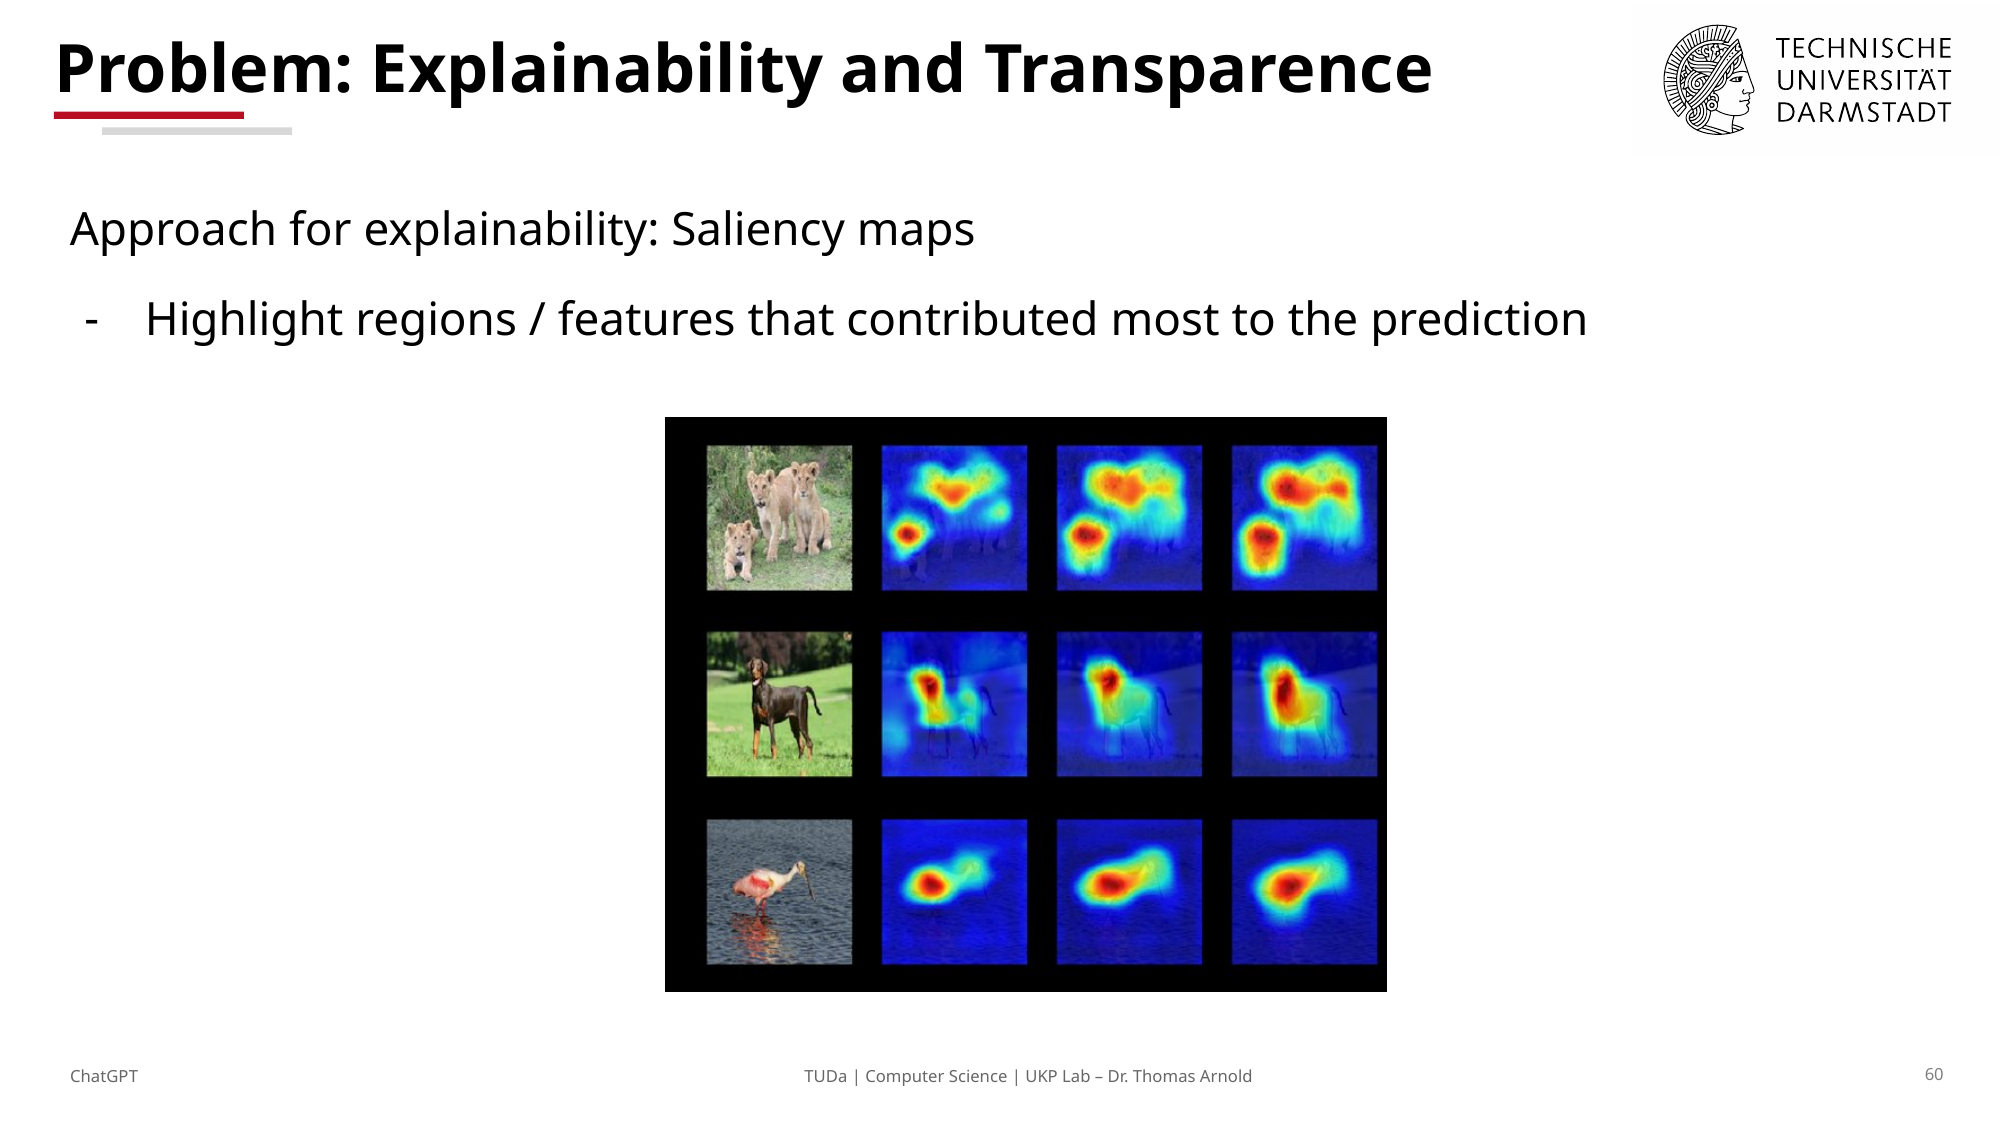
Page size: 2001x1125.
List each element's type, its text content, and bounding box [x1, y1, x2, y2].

picture [664, 416, 1388, 992]
list Approach for explainability: Saliency maps Highlight regions / features that contributed most to the prediction [54, 164, 1945, 1047]
title Problem: Explainability and Transparence [55, 41, 1615, 112]
